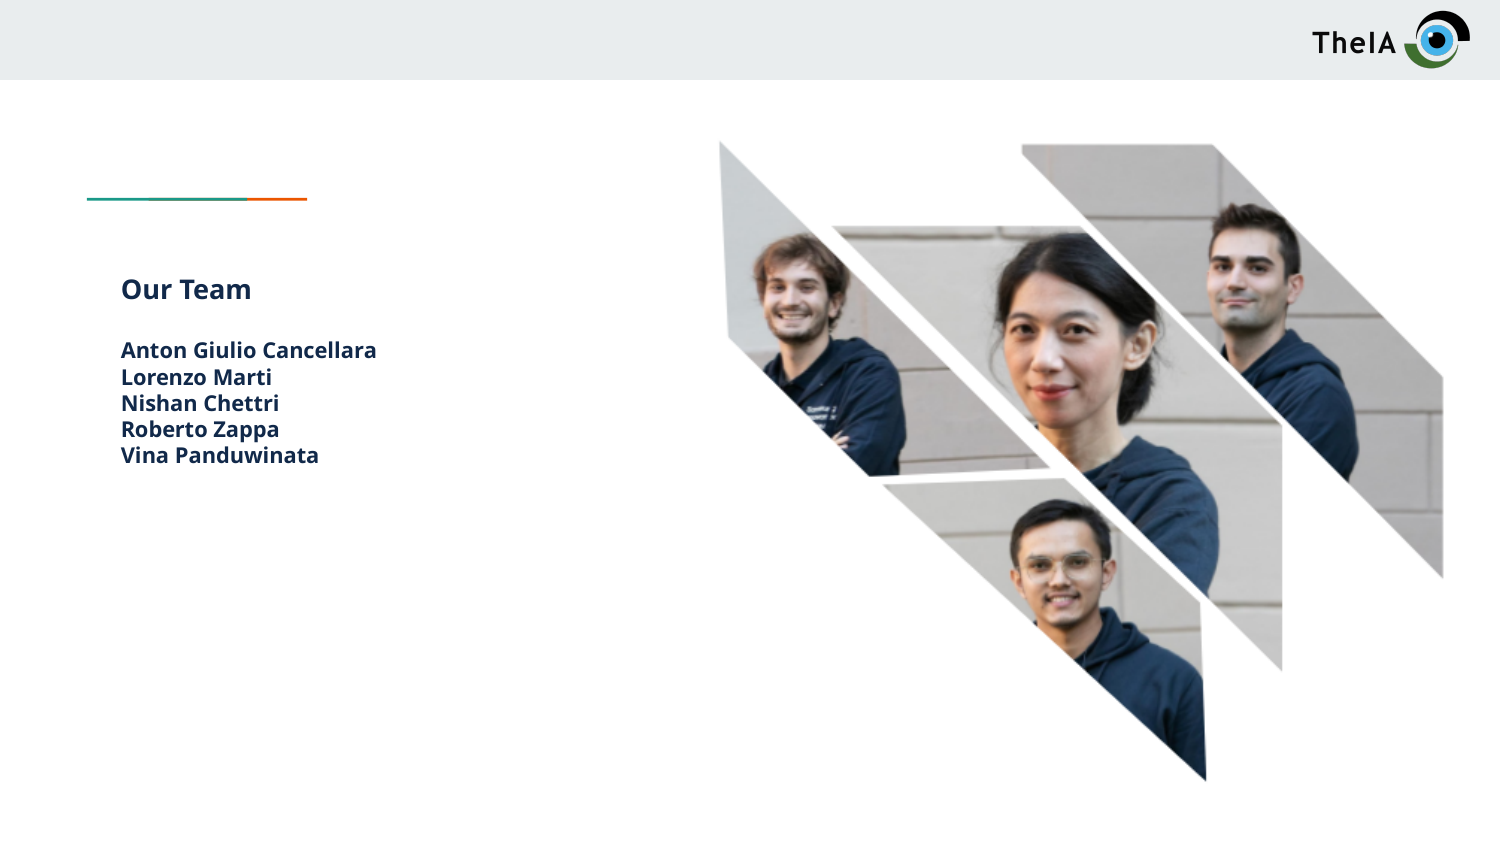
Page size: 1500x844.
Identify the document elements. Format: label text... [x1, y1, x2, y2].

picture [1292, 0, 1500, 102]
picture [671, 125, 1476, 786]
title Our Team Anton Giulio Cancellara Lorenzo Marti Nishan Chettri Roberto Zappa Vina Panduwinata [105, 257, 648, 484]
